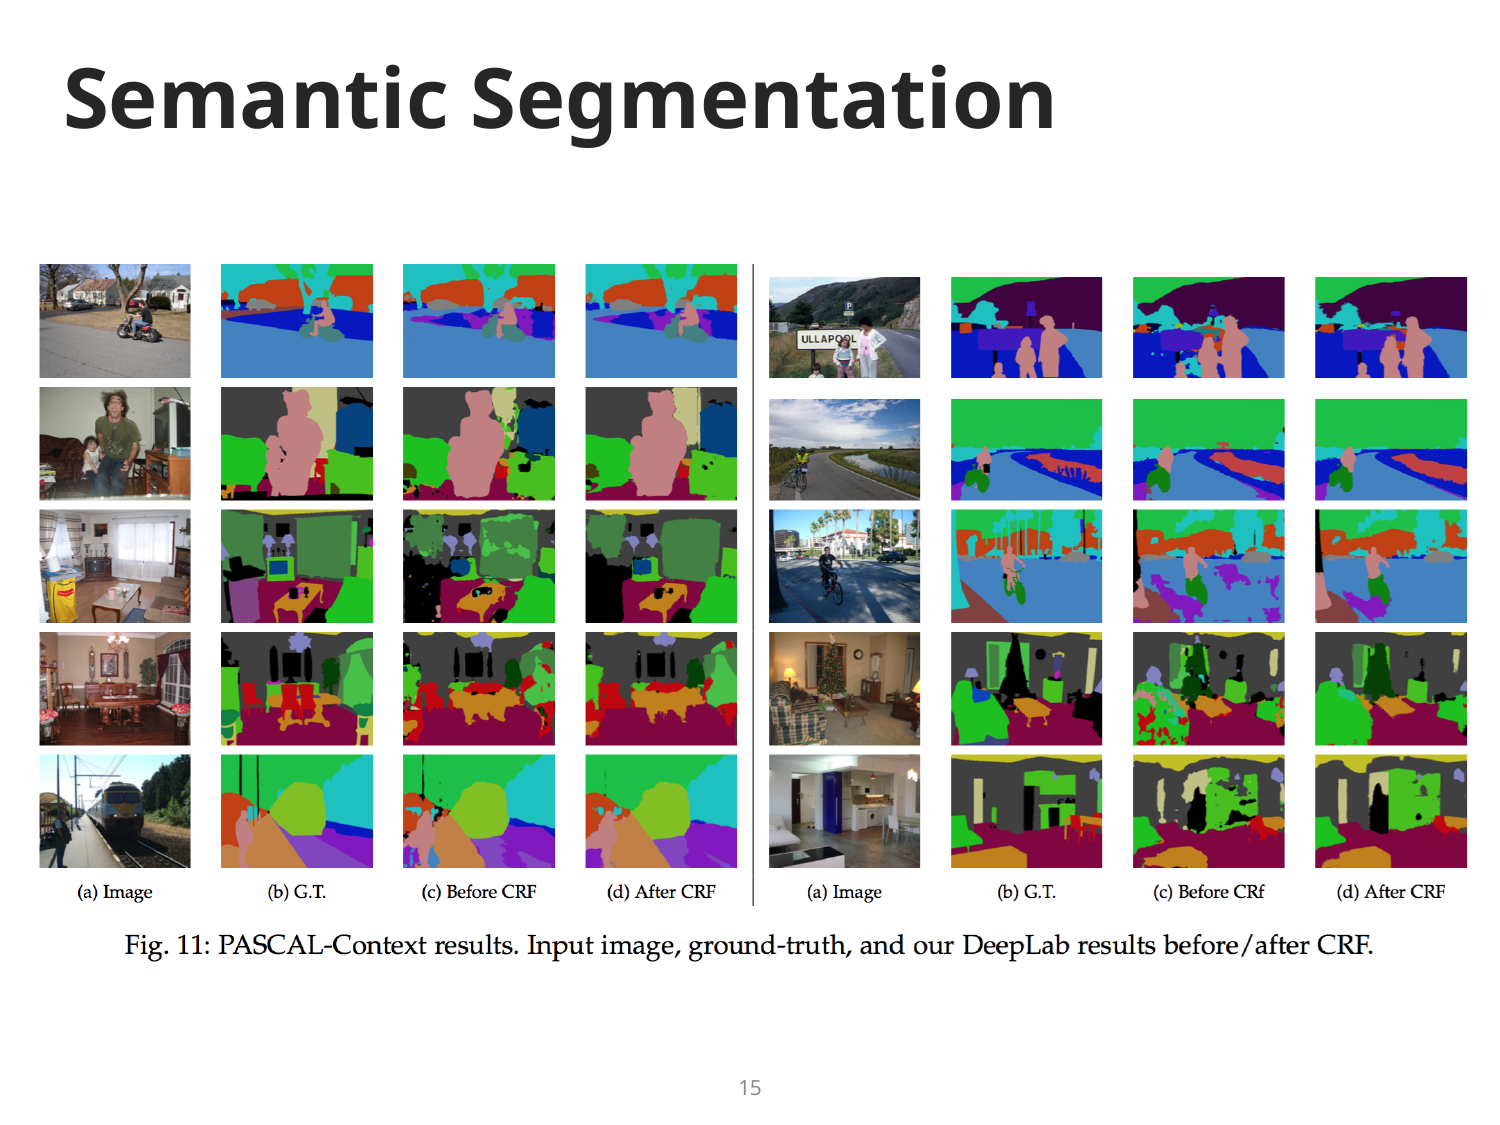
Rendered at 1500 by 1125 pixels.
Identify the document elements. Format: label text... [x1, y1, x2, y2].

slide_number 15 [575, 1058, 925, 1119]
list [8, 255, 1492, 976]
title Semantic Segmentation [48, 41, 1456, 149]
